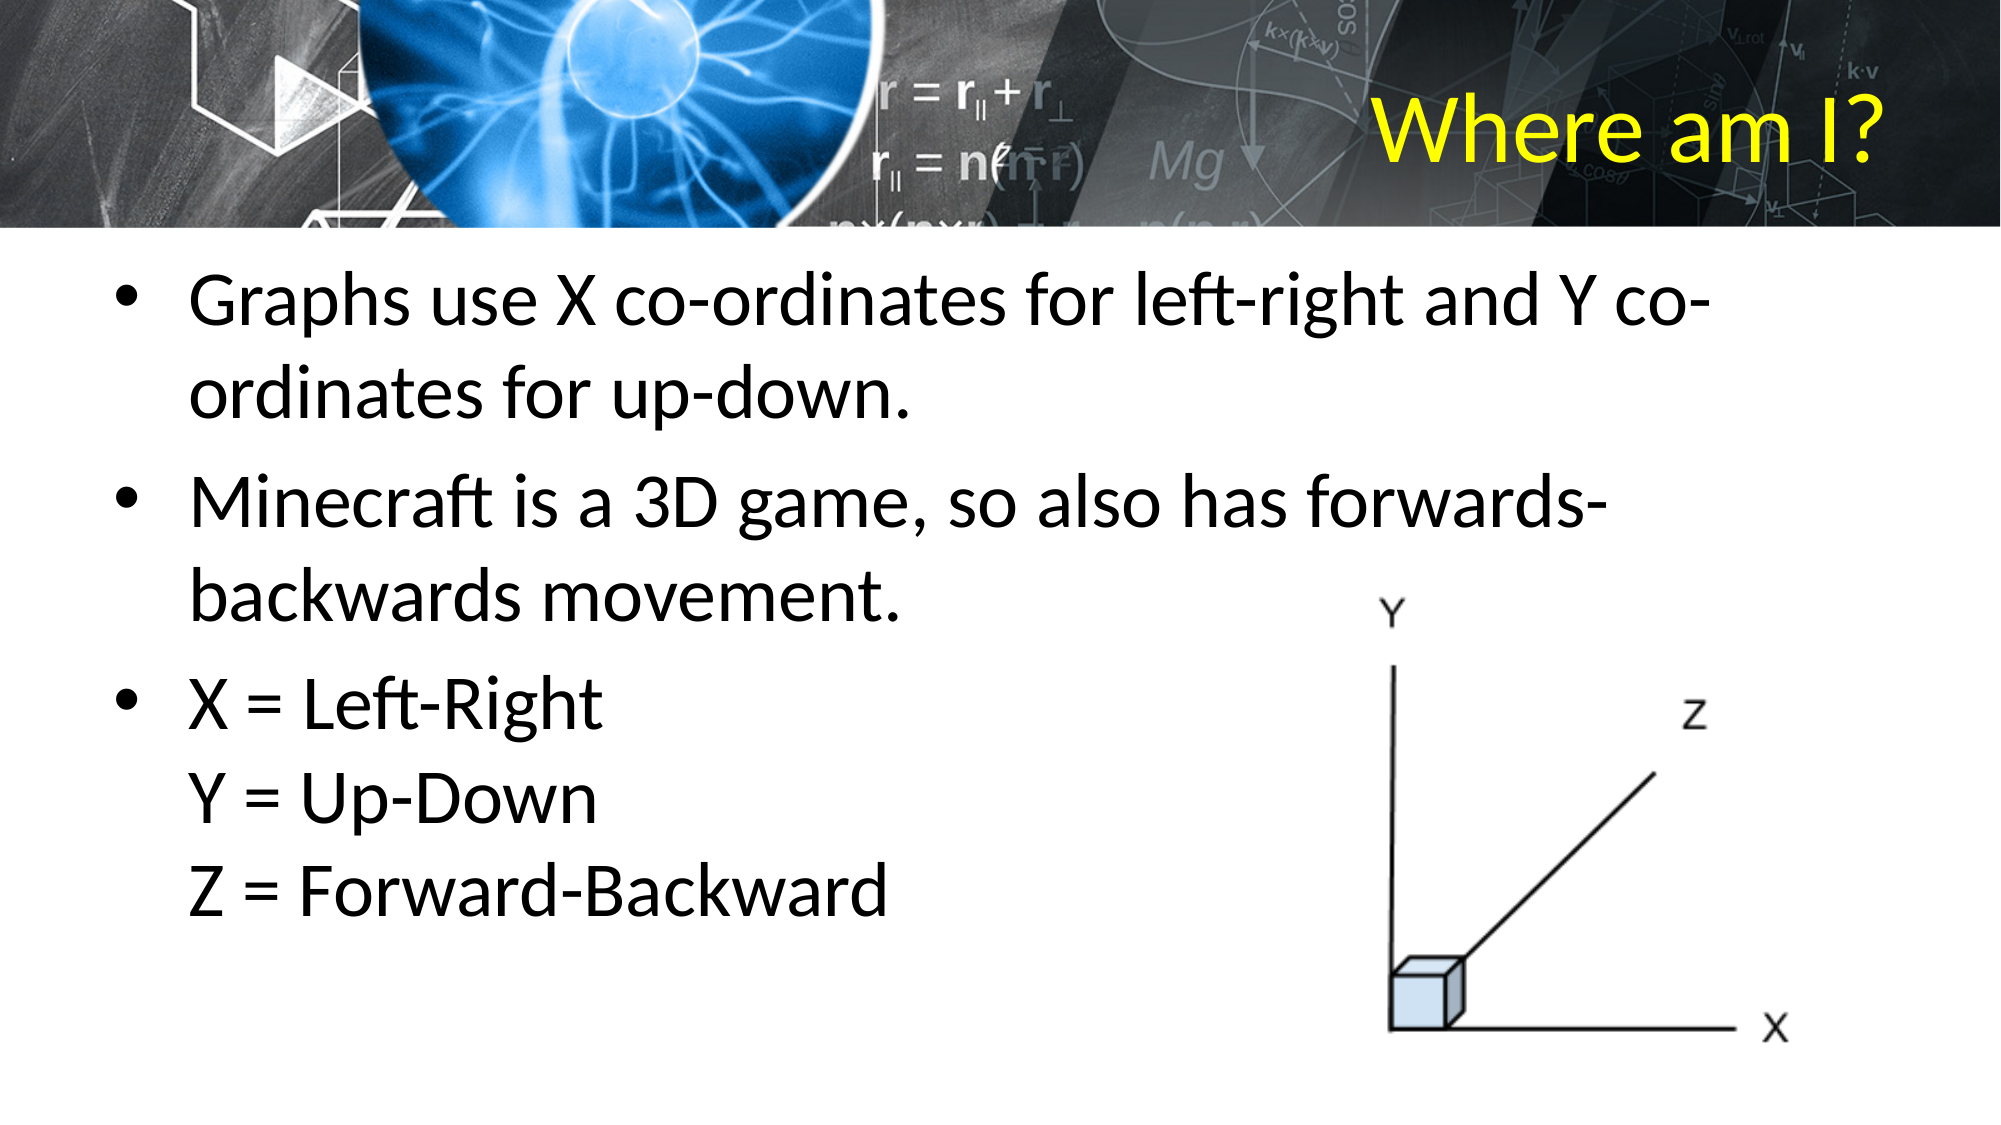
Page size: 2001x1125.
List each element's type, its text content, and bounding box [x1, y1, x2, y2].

list Graphs use X co-ordinates for left-right and Y co-ordinates for up-down. Minecraft is a 3D game, so also has forwards-backwards movement. X = Left-Right Y = Up-Down Z = Forward-Backward [98, 240, 1902, 1064]
title Where am I? [98, 39, 1905, 207]
picture [0, 0, 2001, 1125]
